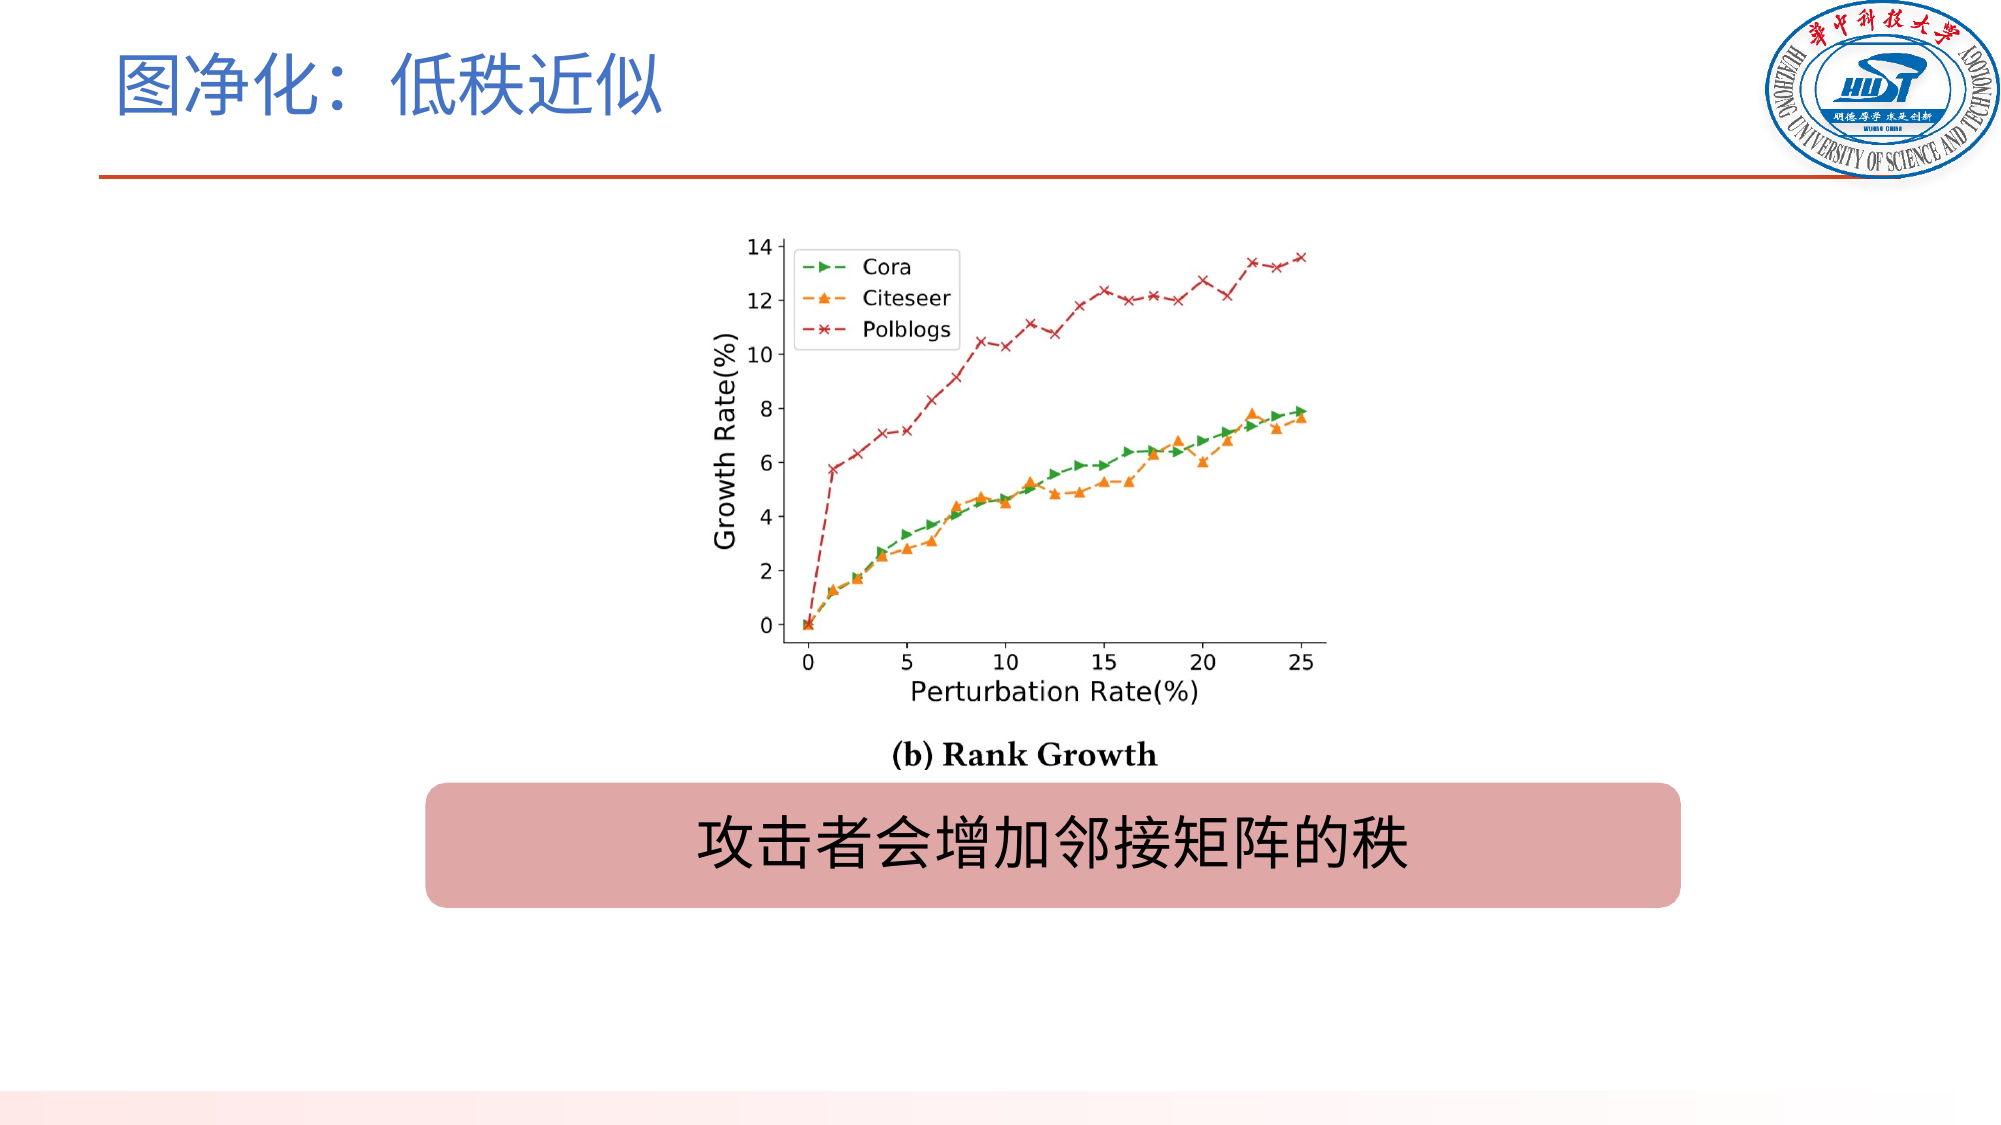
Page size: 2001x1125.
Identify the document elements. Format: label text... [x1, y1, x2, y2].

text_box [425, 782, 1681, 908]
text_box 攻击者会增加邻接矩阵的秩 [604, 806, 1495, 877]
text_box [699, 212, 1356, 770]
picture [1765, 0, 2000, 179]
title 图净化：低秩近似 [99, 0, 1825, 177]
